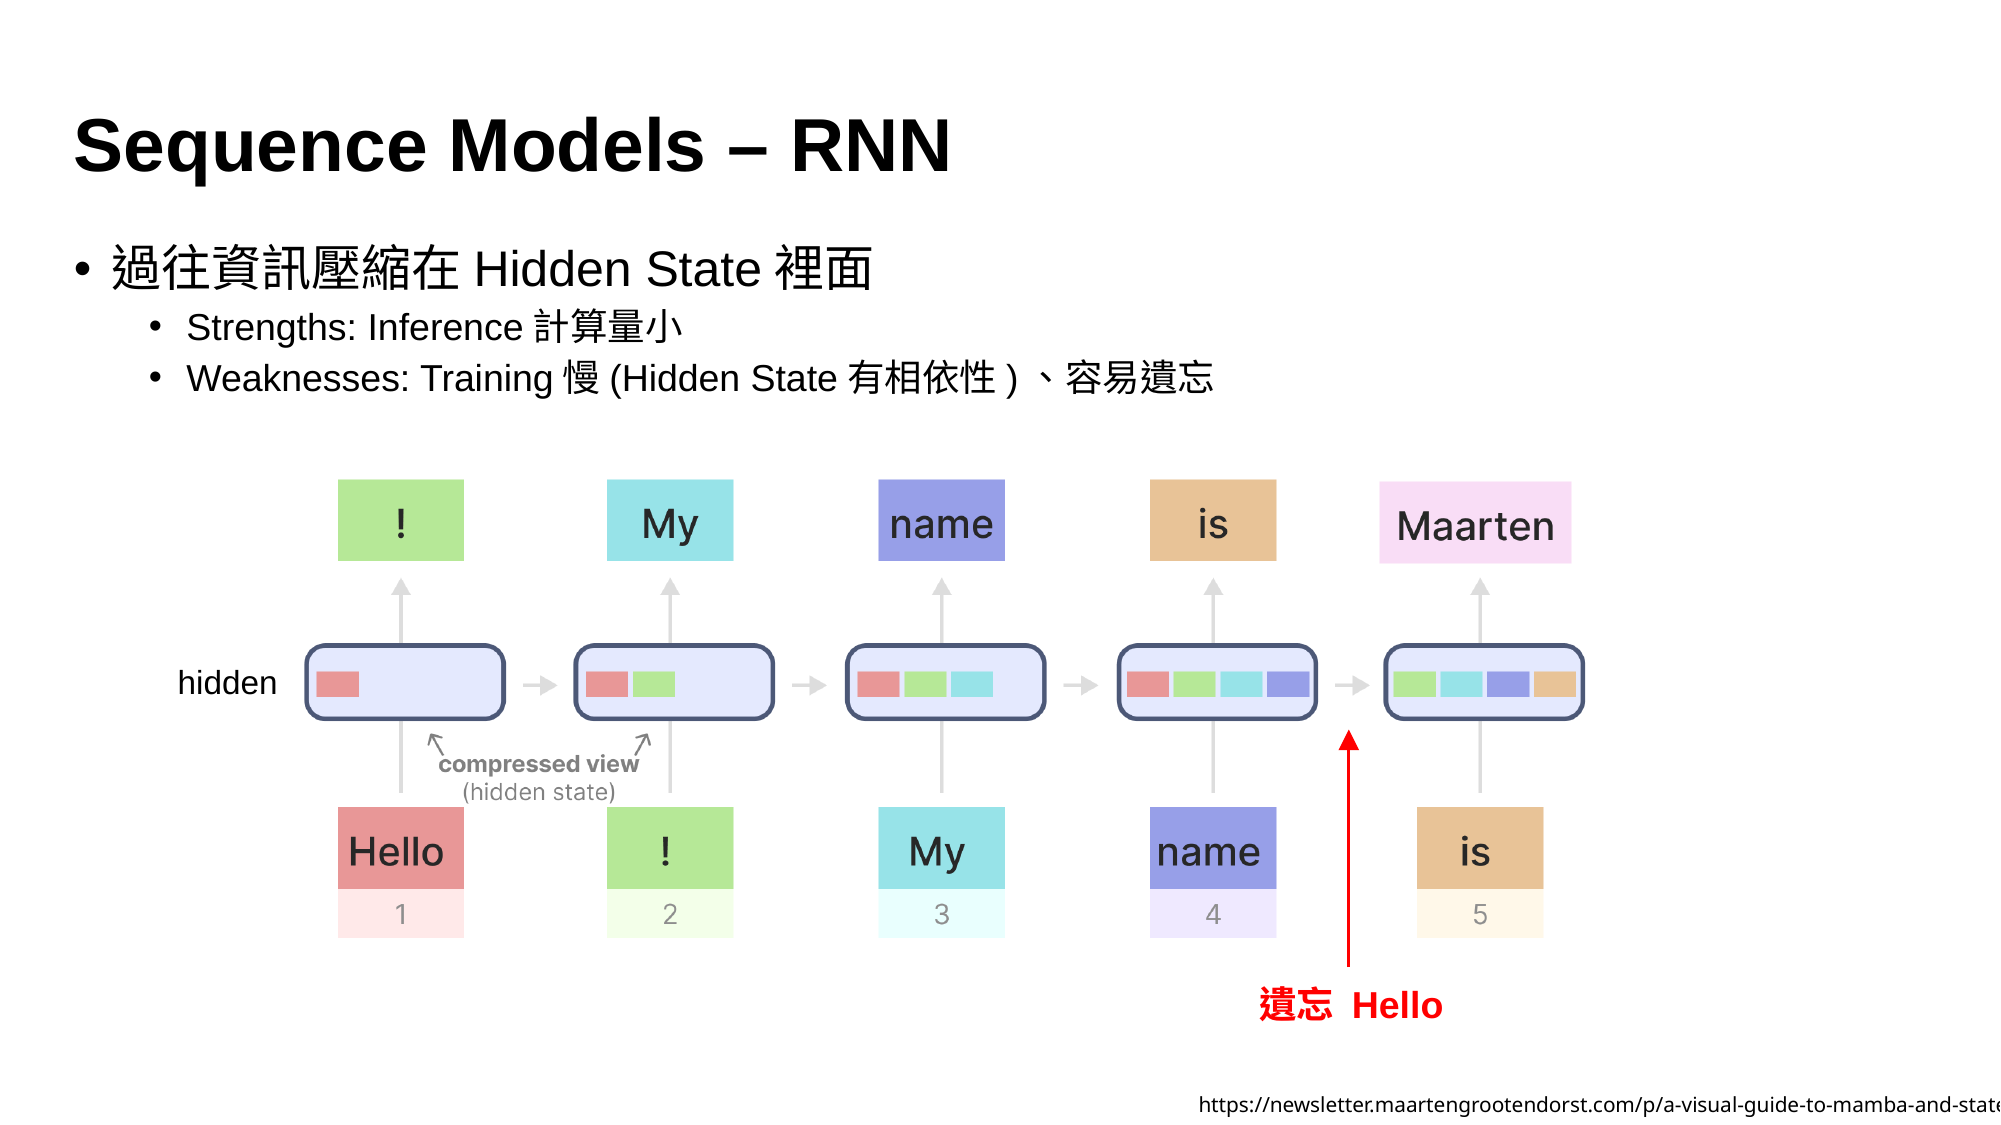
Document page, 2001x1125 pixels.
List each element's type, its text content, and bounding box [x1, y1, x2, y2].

picture [292, 471, 1598, 946]
text_box 遺忘 Hello [1244, 973, 1459, 1033]
list 過往資訊壓縮在Hidden State裡面 Strengths: Inference計算量小 Weaknesses: Training慢(Hidden State有相依性)、容易遺忘 [59, 236, 1831, 945]
text_box hidden [162, 653, 292, 709]
title Sequence Models – RNN [59, 59, 1831, 236]
text_box https://newsletter.maartengrootendorst.com/p/a-visual-guide-to-mamba-and-state [1183, 1084, 2000, 1125]
